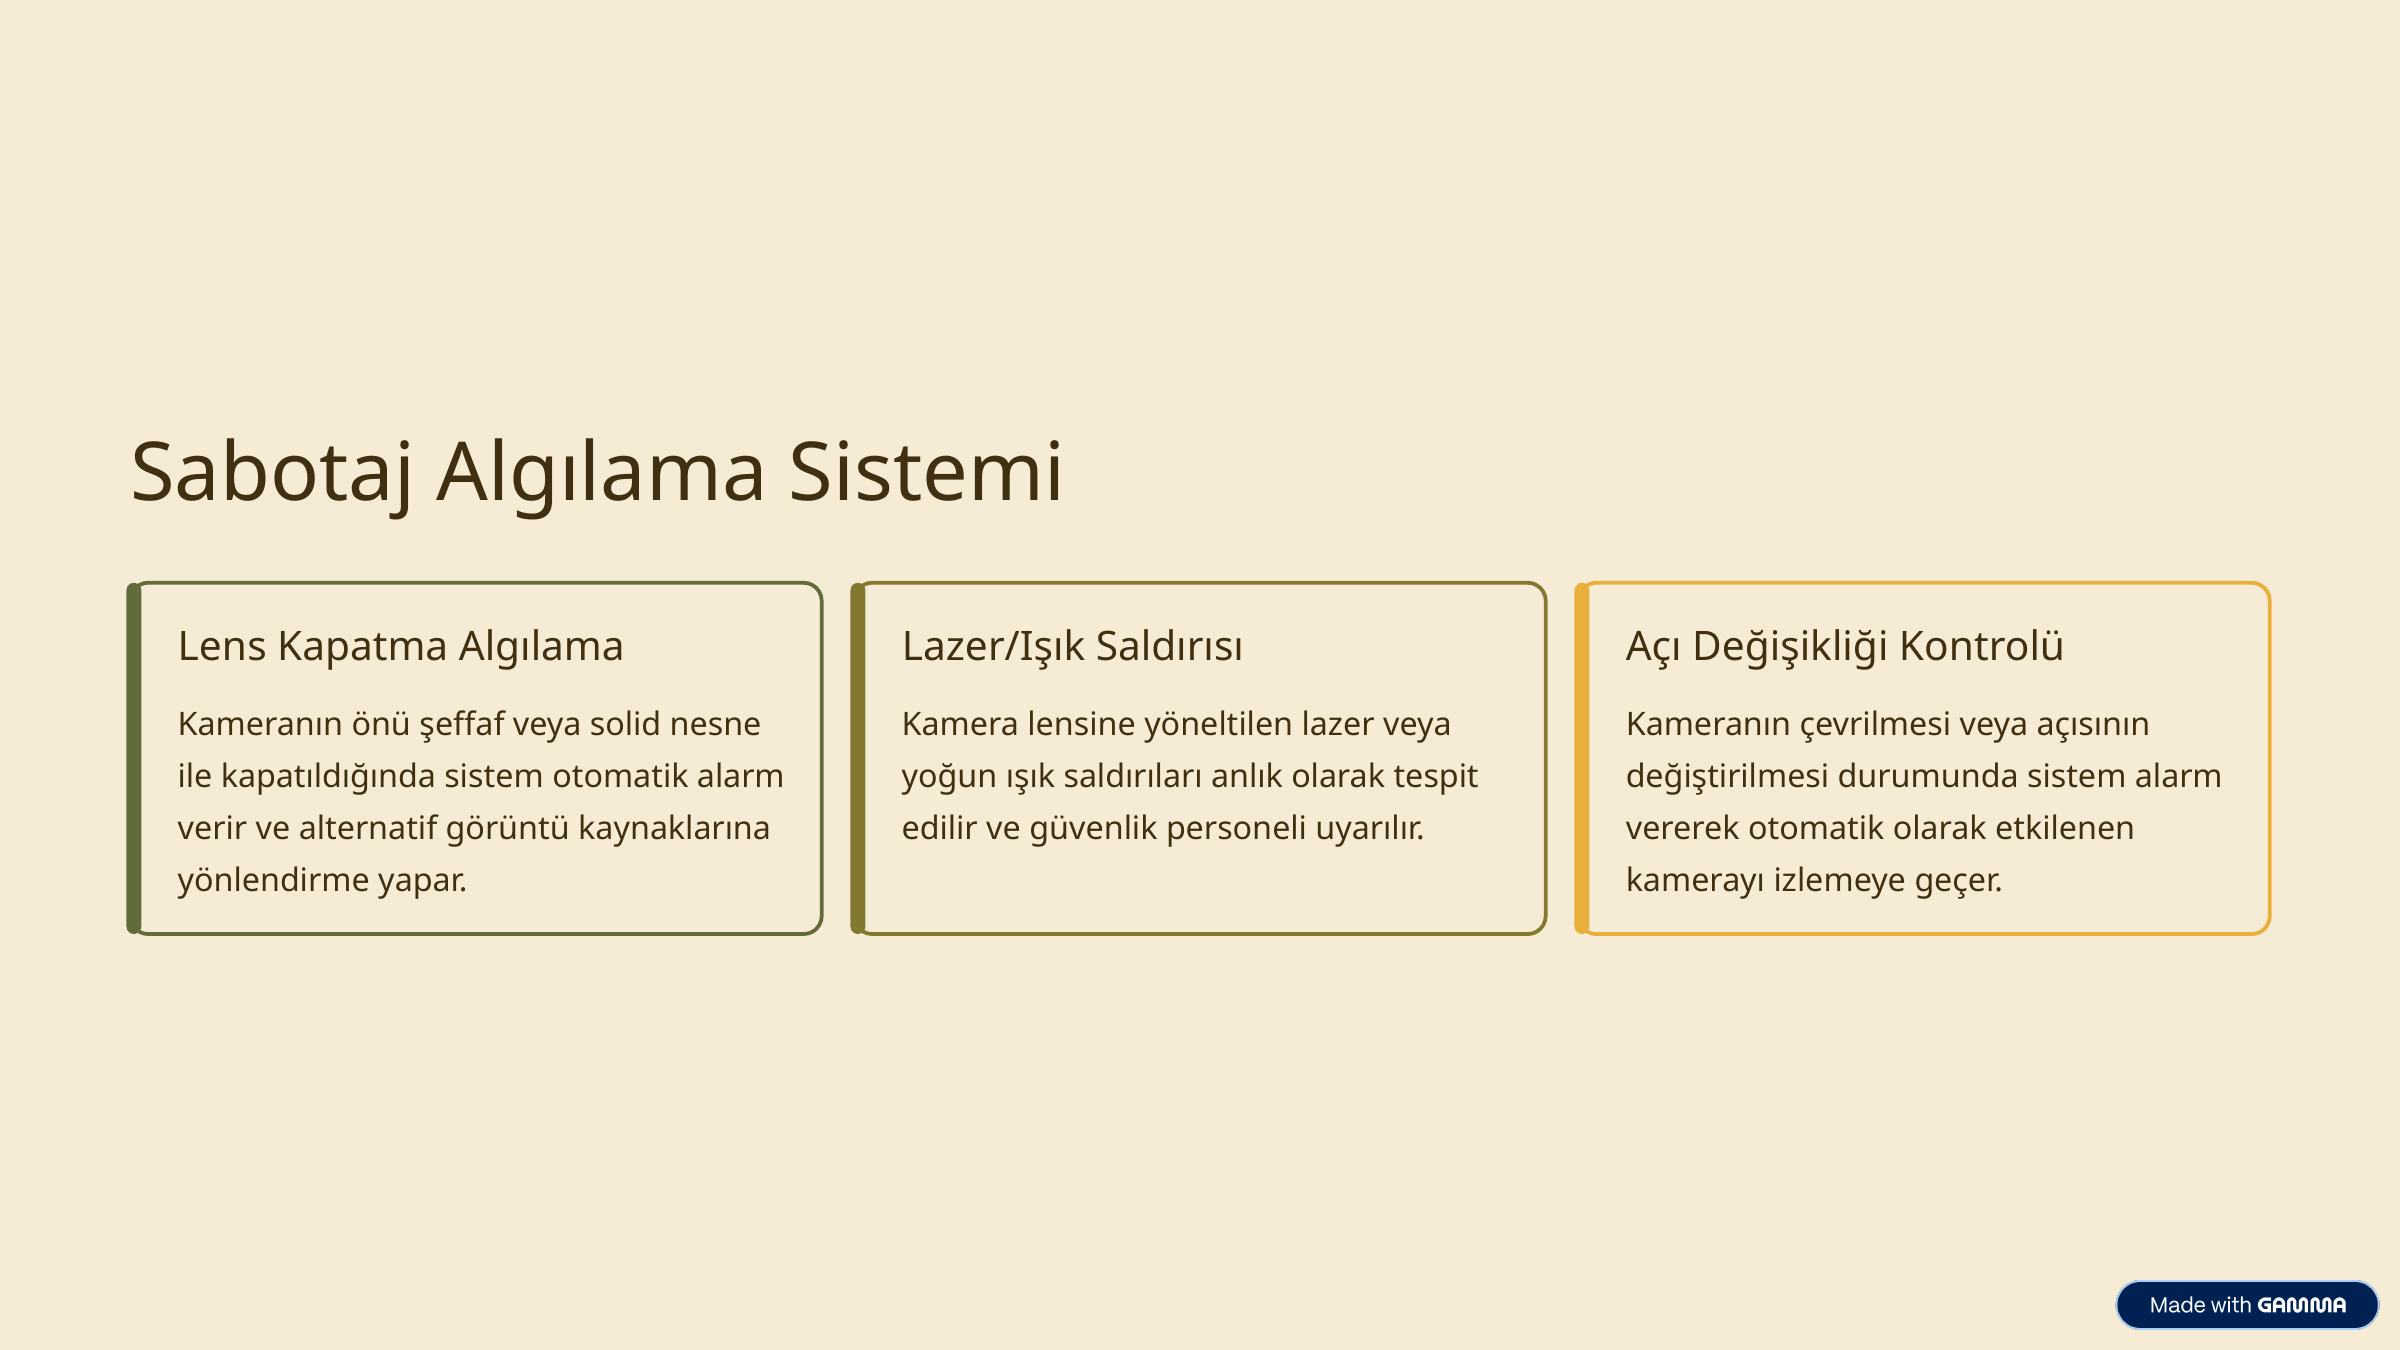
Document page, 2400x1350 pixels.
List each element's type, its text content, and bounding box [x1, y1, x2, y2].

text_box [126, 582, 142, 935]
text_box Lazer/Işık Saldırısı [901, 618, 1309, 670]
text_box Kameranın önü şeffaf veya solid nesne ile kapatıldığında sistem otomatik alarm verir ve alternatif görüntü kaynaklarına yönlendirme yapar. [177, 689, 786, 898]
picture [2106, 1271, 2389, 1339]
text_box Kameranın çevrilmesi veya açısının değiştirilmesi durumunda sistem alarm vererek otomatik olarak etkilenen kamerayı izlemeye geçer. [1625, 689, 2234, 898]
text_box [139, 582, 822, 935]
text_box [1574, 582, 1590, 935]
text_box Açı Değişikliği Kontrolü [1625, 618, 2085, 670]
text_box [863, 582, 1546, 935]
text_box Kamera lensine yöneltilen lazer veya yoğun ışık saldırıları anlık olarak tespit edilir ve güvenlik personeli uyarılır. [901, 689, 1510, 846]
text_box Lens Kapatma Algılama [177, 618, 634, 670]
text_box [850, 582, 866, 935]
text_box Sabotaj Algılama Sistemi [130, 415, 1093, 518]
text_box [1587, 582, 2270, 935]
